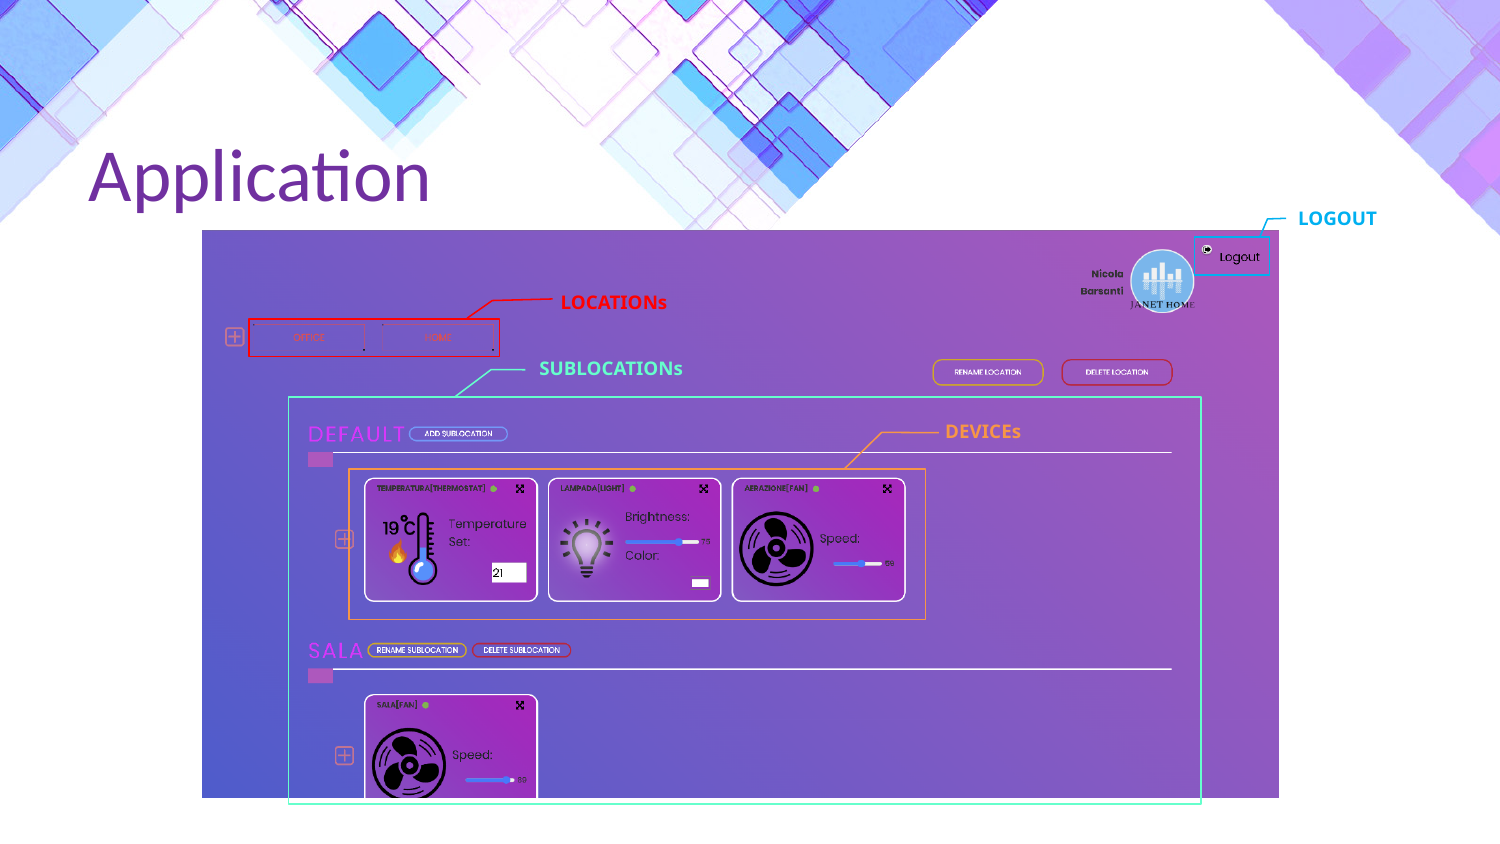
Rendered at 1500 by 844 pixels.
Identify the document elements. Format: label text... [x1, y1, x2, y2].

title Application [73, 96, 1427, 247]
text_box [1260, 216, 1283, 229]
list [202, 230, 1279, 798]
text_box LOGOUT [1283, 199, 1484, 237]
picture [0, 0, 1500, 844]
